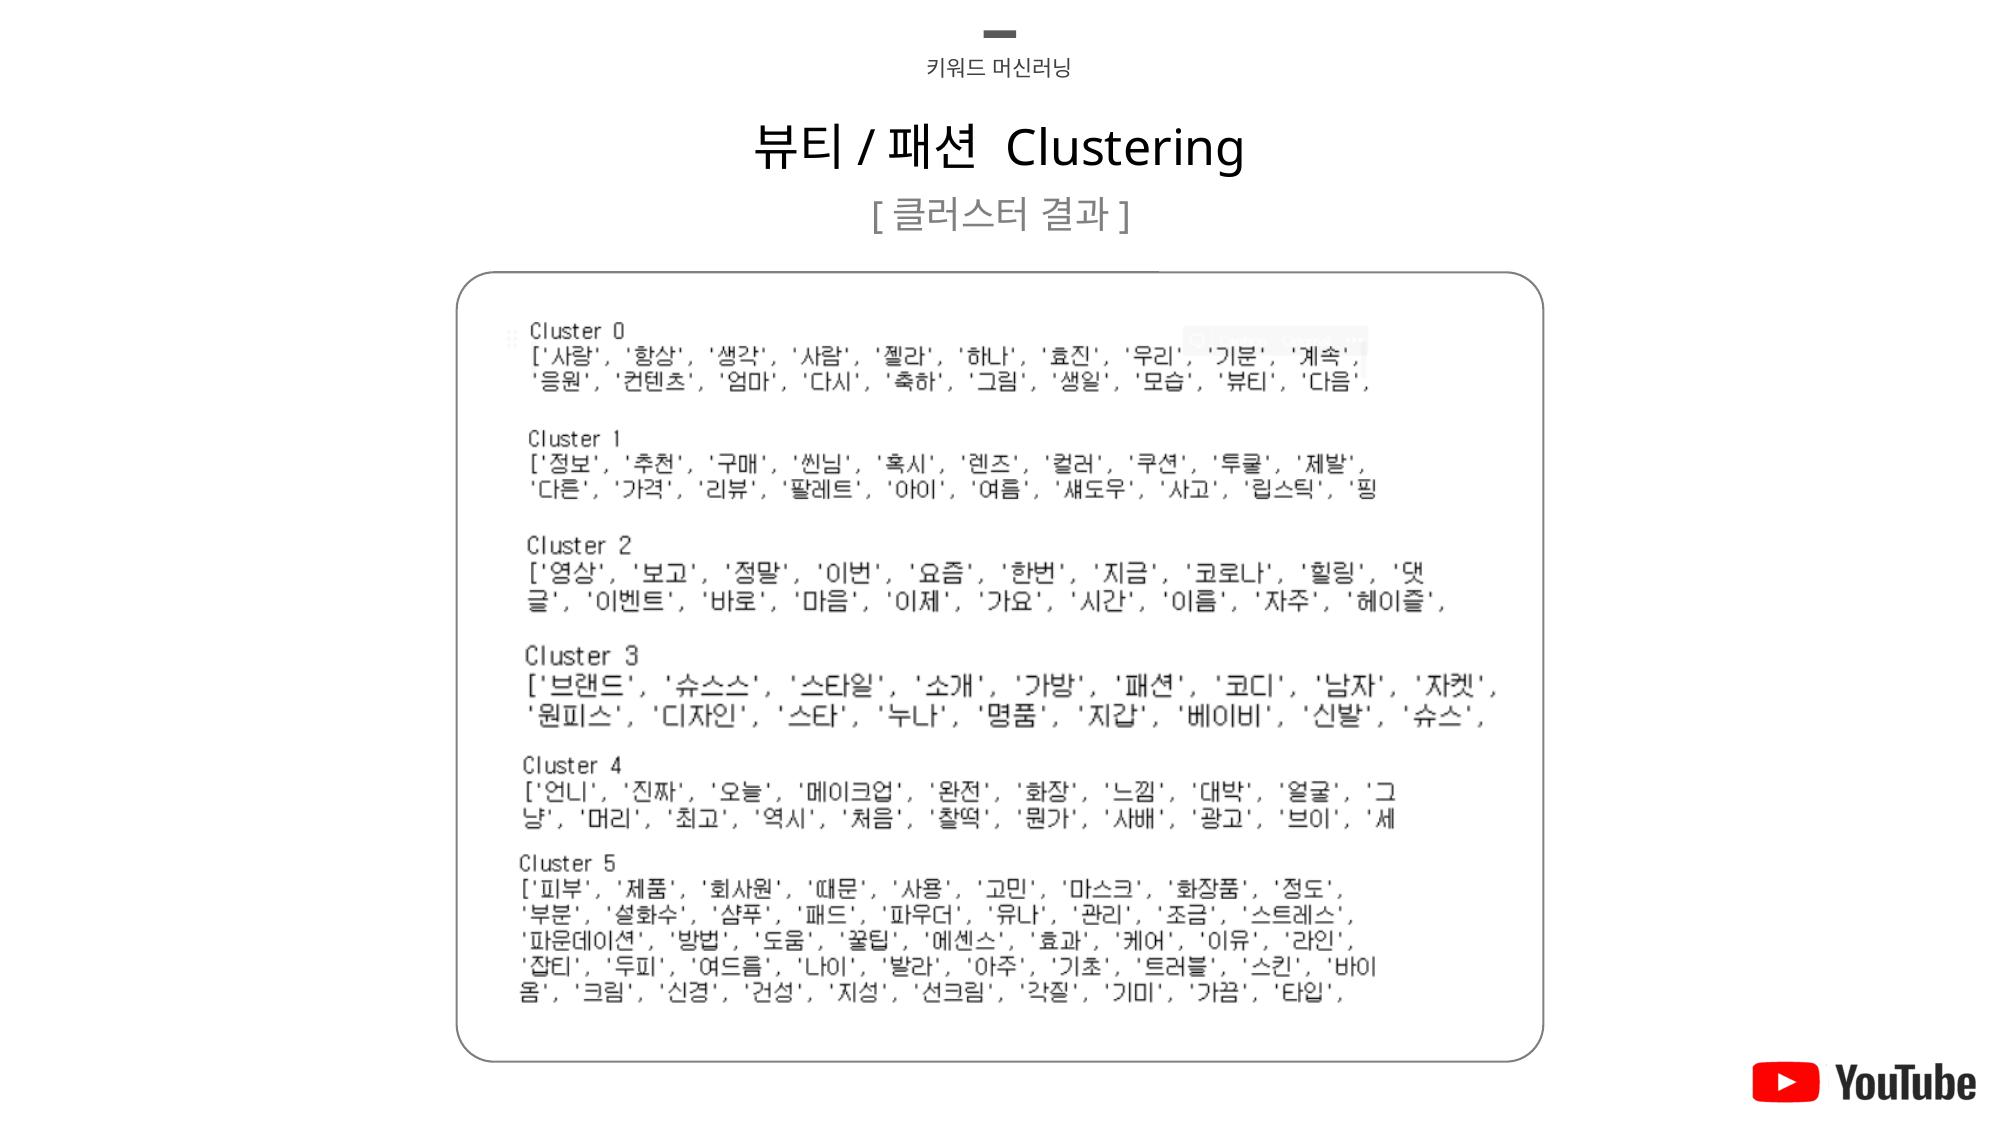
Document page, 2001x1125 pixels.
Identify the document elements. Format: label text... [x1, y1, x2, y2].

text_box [495, 318, 1502, 1026]
text_box [클러스터 결과] [856, 184, 1156, 244]
text_box [983, 29, 1017, 39]
text_box 키워드 머신러닝 [780, 47, 1220, 89]
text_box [1726, 1041, 2000, 1125]
text_box [455, 271, 1545, 1063]
text_box 뷰티/패션 Clustering [738, 108, 1262, 184]
